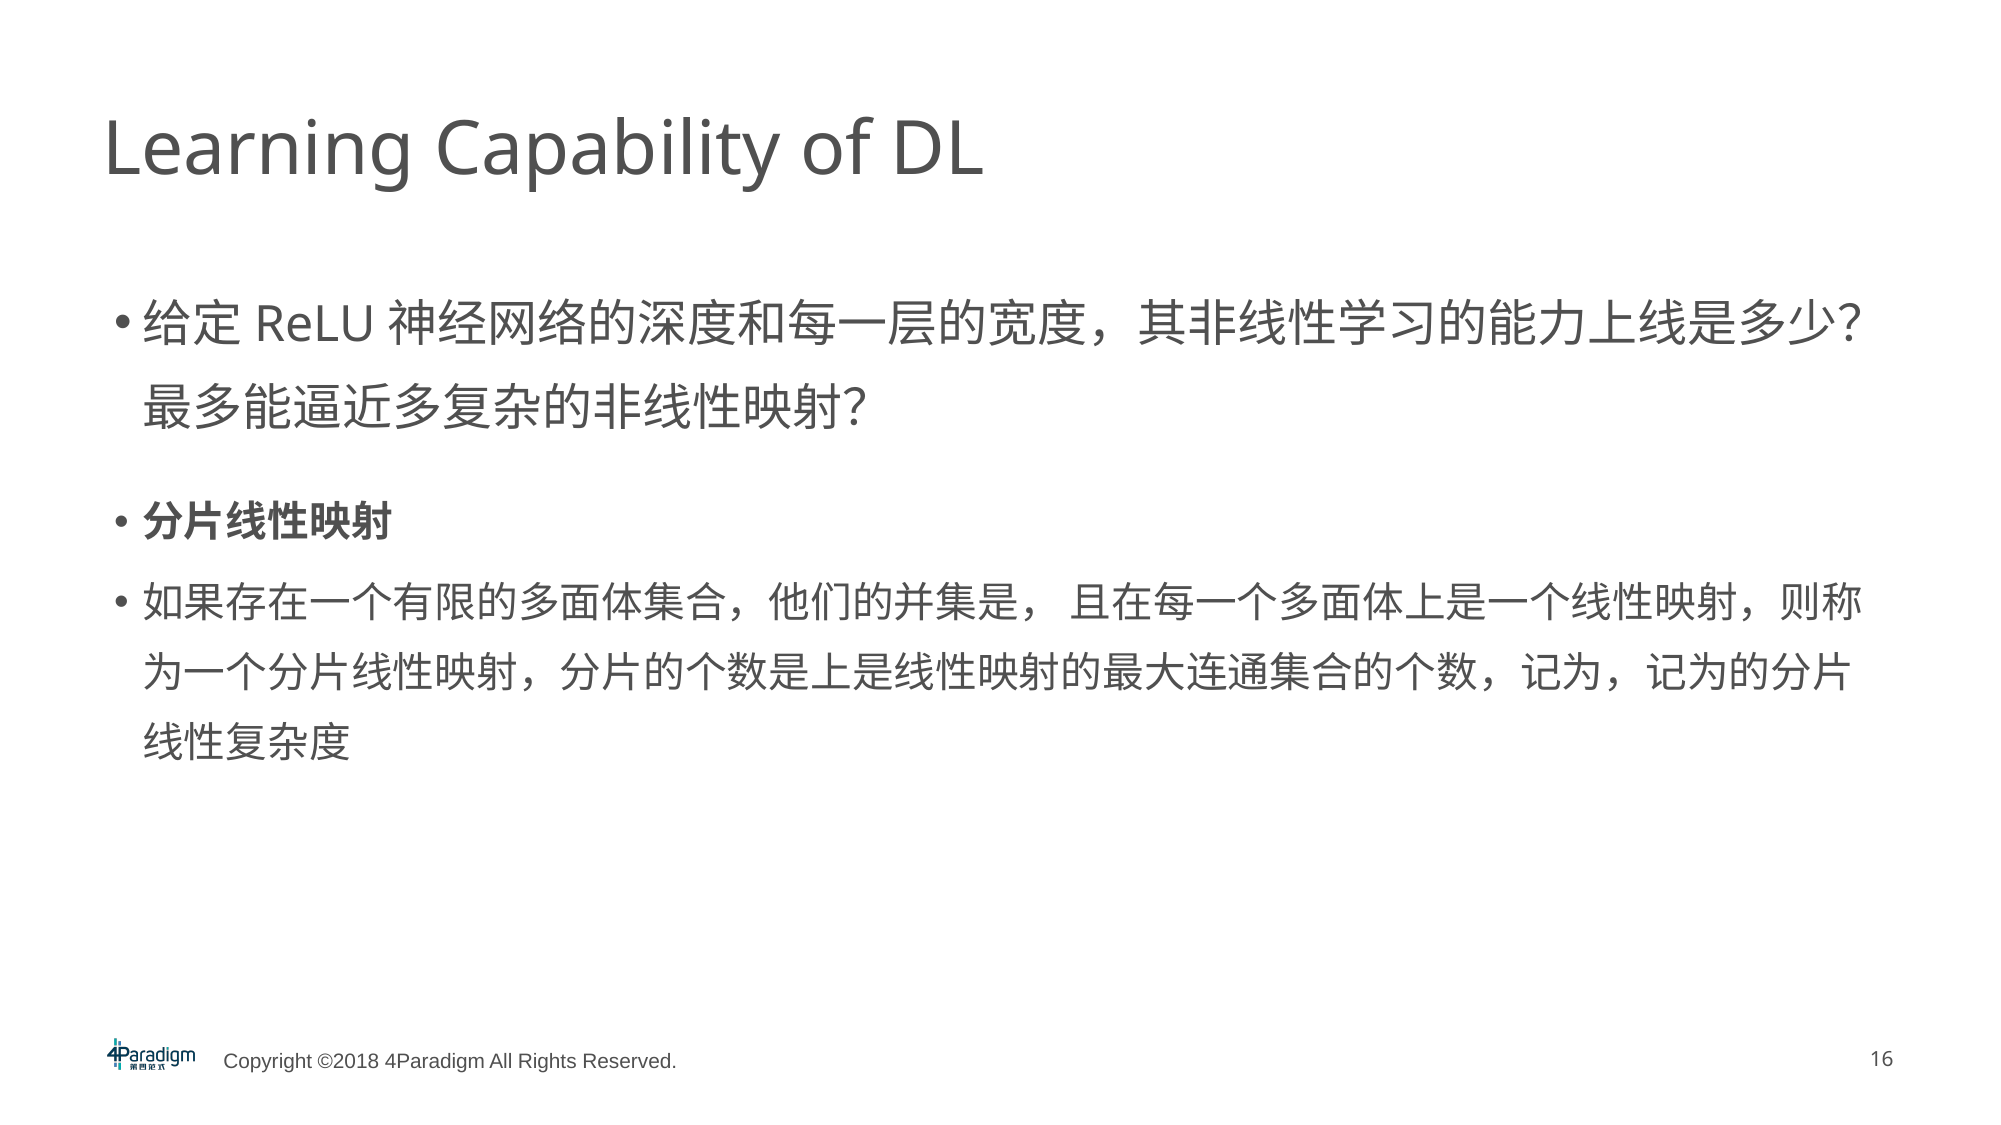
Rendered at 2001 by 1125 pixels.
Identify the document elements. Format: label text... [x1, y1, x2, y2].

title Learning Capability of DL [102, 101, 1894, 188]
slide_number 16 [1821, 1047, 1894, 1073]
picture [102, 1005, 200, 1103]
